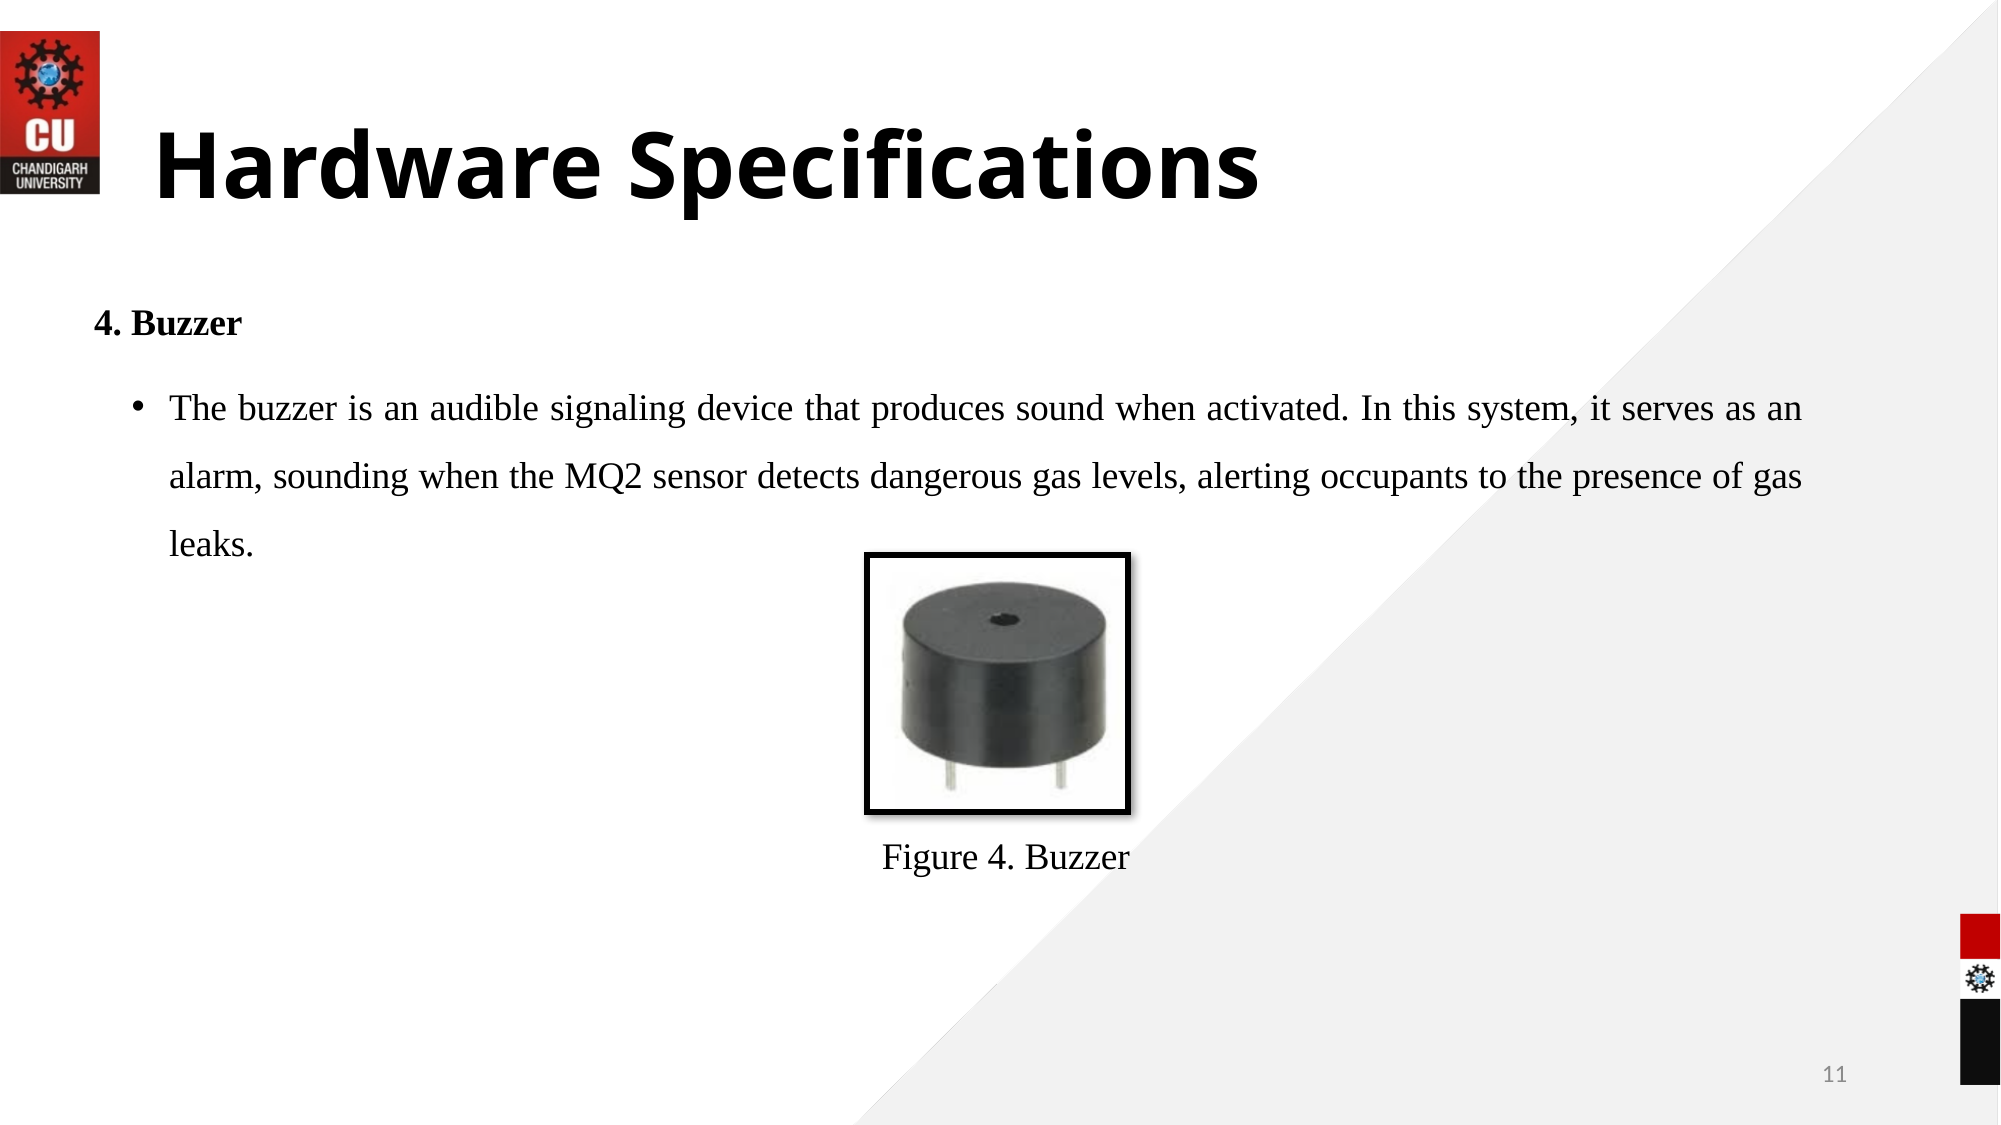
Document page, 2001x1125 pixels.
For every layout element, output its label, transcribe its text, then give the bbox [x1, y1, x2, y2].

list 4. Buzzer The buzzer is an audible signaling device that produces sound when activated. In this system, it serves as an alarm, sounding when the MQ2 sensor detects dangerous gas levels, alerting occupants to the presence of gas leaks. Figure 4. Buzzer [79, 267, 1863, 1014]
slide_number 11 [1412, 1042, 1863, 1103]
title Hardware Specifications [137, 59, 1863, 267]
picture [0, 0, 2001, 1125]
